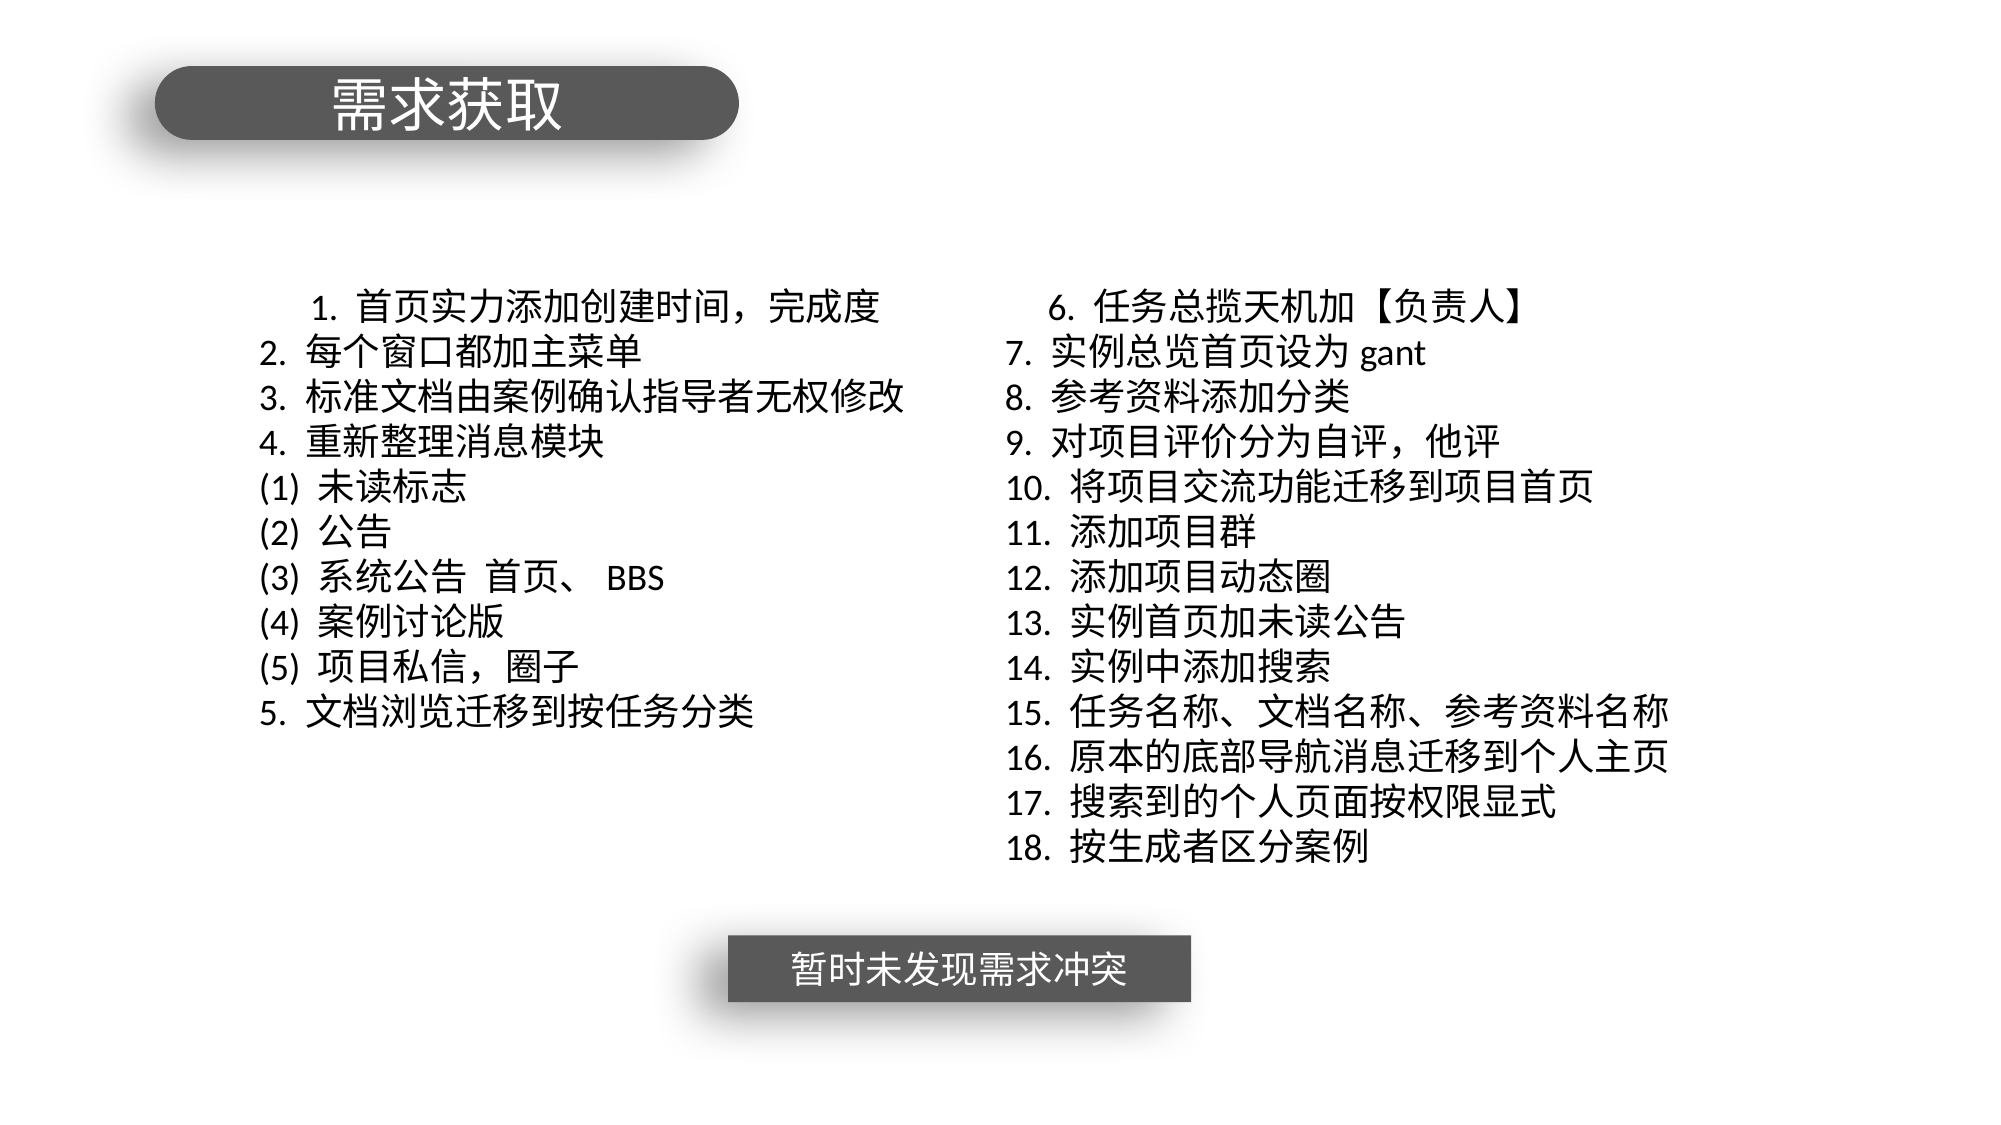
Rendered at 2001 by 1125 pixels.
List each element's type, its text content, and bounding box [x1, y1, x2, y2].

text_box 6. 任务总揽天机加【负责人】 7. 实例总览首页设为gant 8. 参考资料添加分类 9. 对项目评价分为自评，他评 10. 将项目交流功能迁移到项目首页 11. 添加项目群 12. 添加项目动态圈 13. 实例首页加未读公告 14. 实例中添加搜索 15. 任务名称、文档名称、参考资料名称 16. 原本的底部导航消息迁移到个人主页 17. 搜索到的个人页面按权限显式 18. 按生成者区分案例 [990, 275, 1685, 876]
text_box [728, 935, 1192, 1003]
text_box 1. 首页实力添加创建时间，完成度 2. 每个窗口都加主菜单 3. 标准文档由案例确认指导者无权修改 4. 重新整理消息模块 (1) 未读标志 (2) 公告 (3) 系统公告 首页、BBS (4) 案例讨论版 (5) 项目私信，圈子 5. 文档浏览迁移到按任务分类 [244, 275, 934, 786]
text_box 需求获取 [154, 66, 740, 140]
text_box 暂时未发现需求冲突 [775, 938, 1144, 999]
